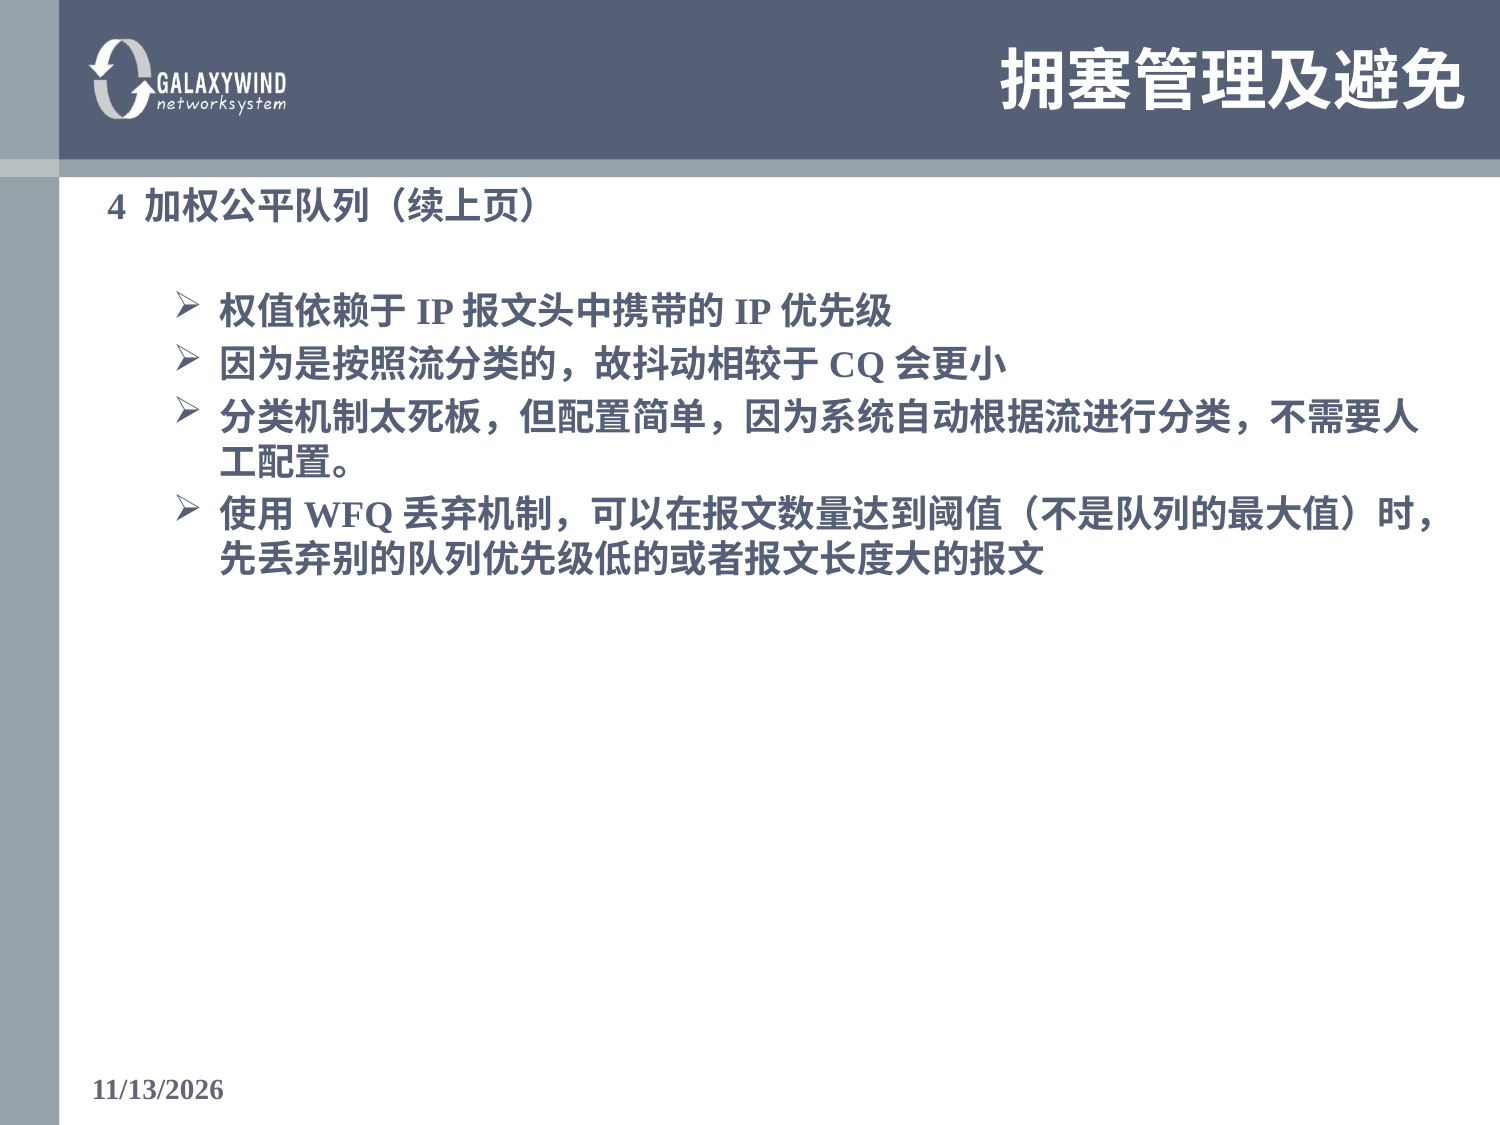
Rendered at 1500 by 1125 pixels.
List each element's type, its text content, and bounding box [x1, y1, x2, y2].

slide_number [76, 1070, 314, 1107]
picture [88, 37, 289, 120]
title 拥塞管理及避免 [324, 18, 1483, 138]
text_box 4 加权公平队列（续上页） 权值依赖于IP报文头中携带的IP优先级 因为是按照流分类的，故抖动相较于CQ会更小 分类机制太死板，但配置简单，因为系统自动根据流进行分类，不需要人工配置。 使用WFQ丢弃机制，可以在报文数量达到阈值（不是队列的最大值）时，先丢弃别的队列优先级低的或者报文长度大的报文 [83, 174, 1471, 1043]
